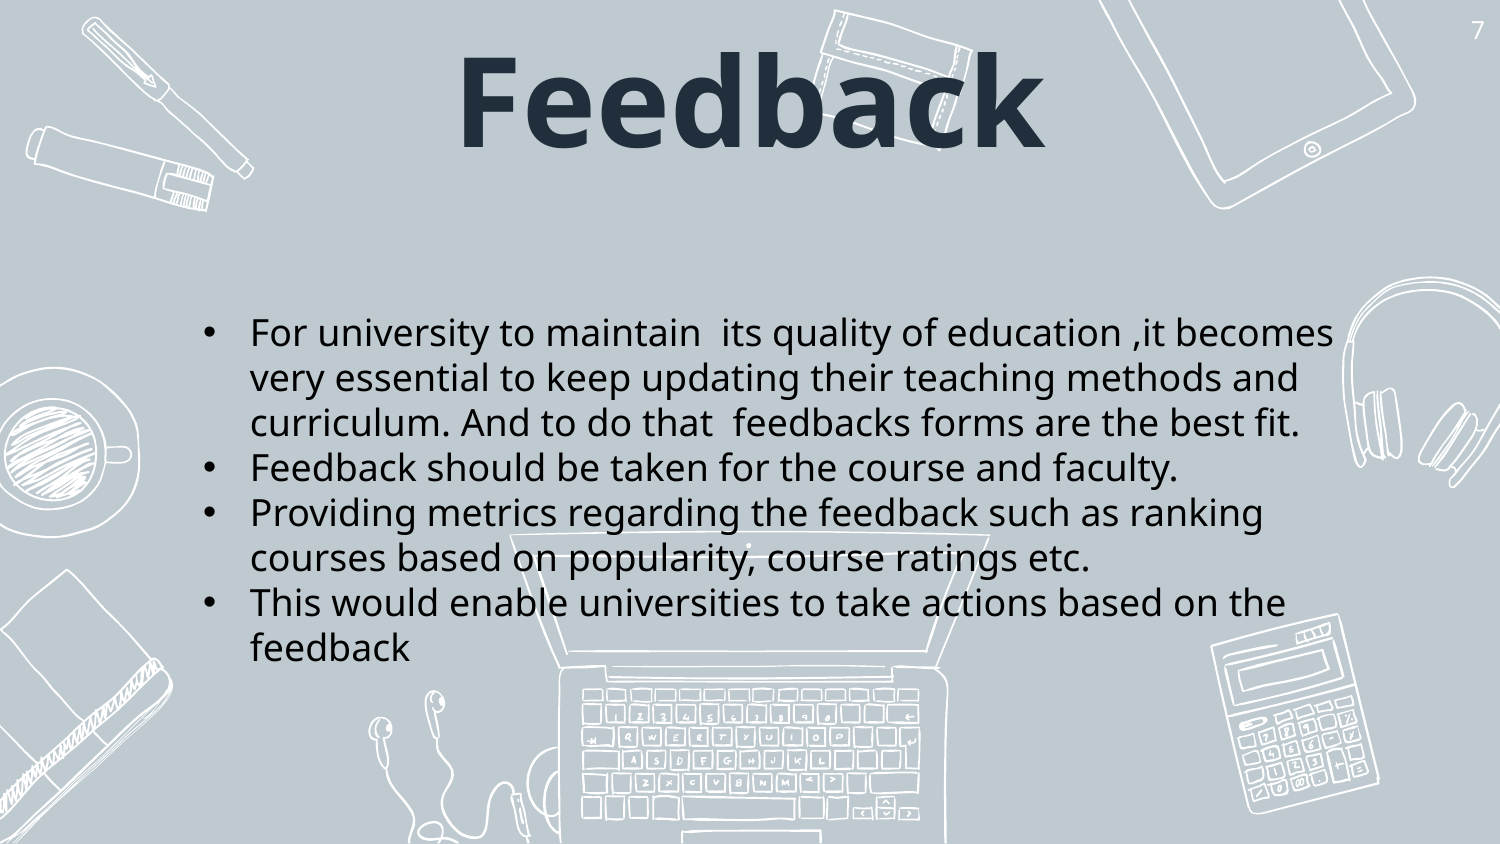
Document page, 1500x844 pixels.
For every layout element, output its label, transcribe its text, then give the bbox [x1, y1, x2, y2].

slide_number 7 [1435, 0, 1500, 53]
text_box For university to maintain its quality of education ,it becomes very essential to keep updating their teaching methods and curriculum. And to do that feedbacks forms are the best fit. Feedback should be taken for the course and faculty. Providing metrics regarding the feedback such as ranking courses based on popularity, course ratings etc. This would enable universities to take actions based on the feedback [188, 301, 1388, 757]
title Feedback [255, 0, 1245, 188]
